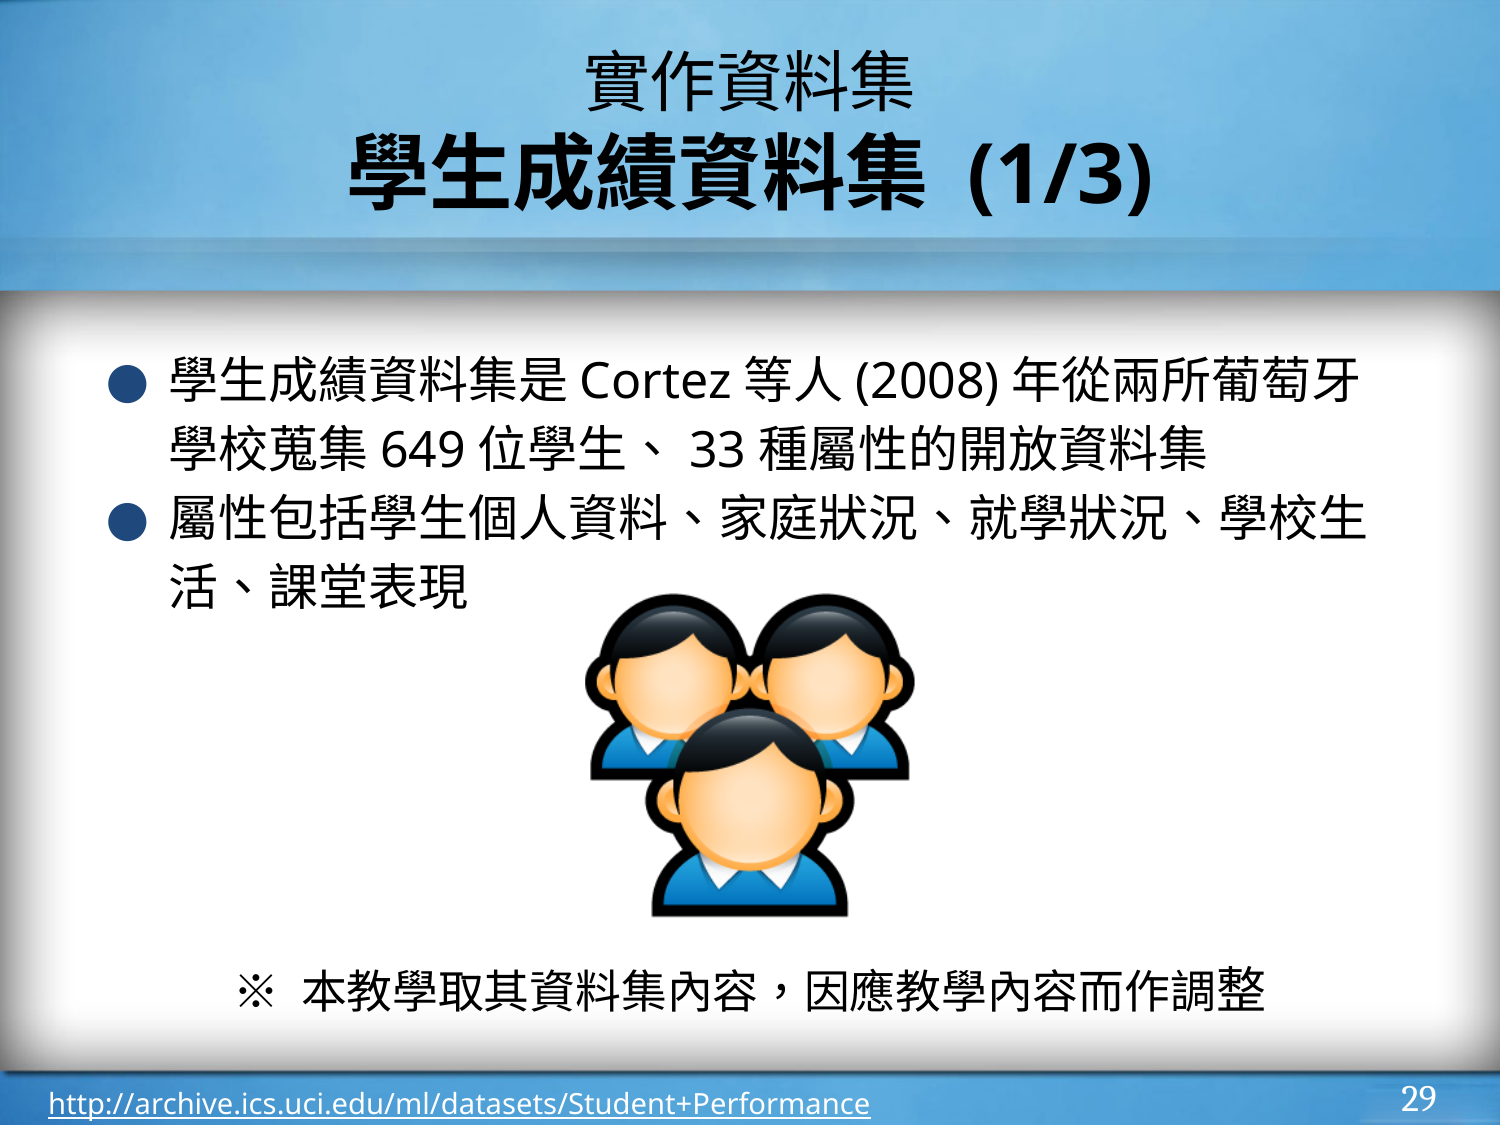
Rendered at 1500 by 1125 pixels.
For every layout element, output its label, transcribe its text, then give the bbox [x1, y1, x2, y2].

title 實作資料集 學生成績資料集 (1/3) [78, 27, 1422, 232]
picture [0, 0, 1500, 1125]
subtitle http://archive.ics.uci.edu/ml/datasets/Student+Performance [3, 1080, 1348, 1125]
list 學生成績資料集是Cortez等人(2008)年從兩所葡萄牙學校蒐集649位學生、33種屬性的開放資料集 屬性包括學生個人資料、家庭狀況、就學狀況、學校生活、課堂表現 ※ 本教學取其資料集內容，因應教學內容而作調整 [78, 292, 1422, 1066]
slide_number ‹#› [1350, 1074, 1488, 1118]
